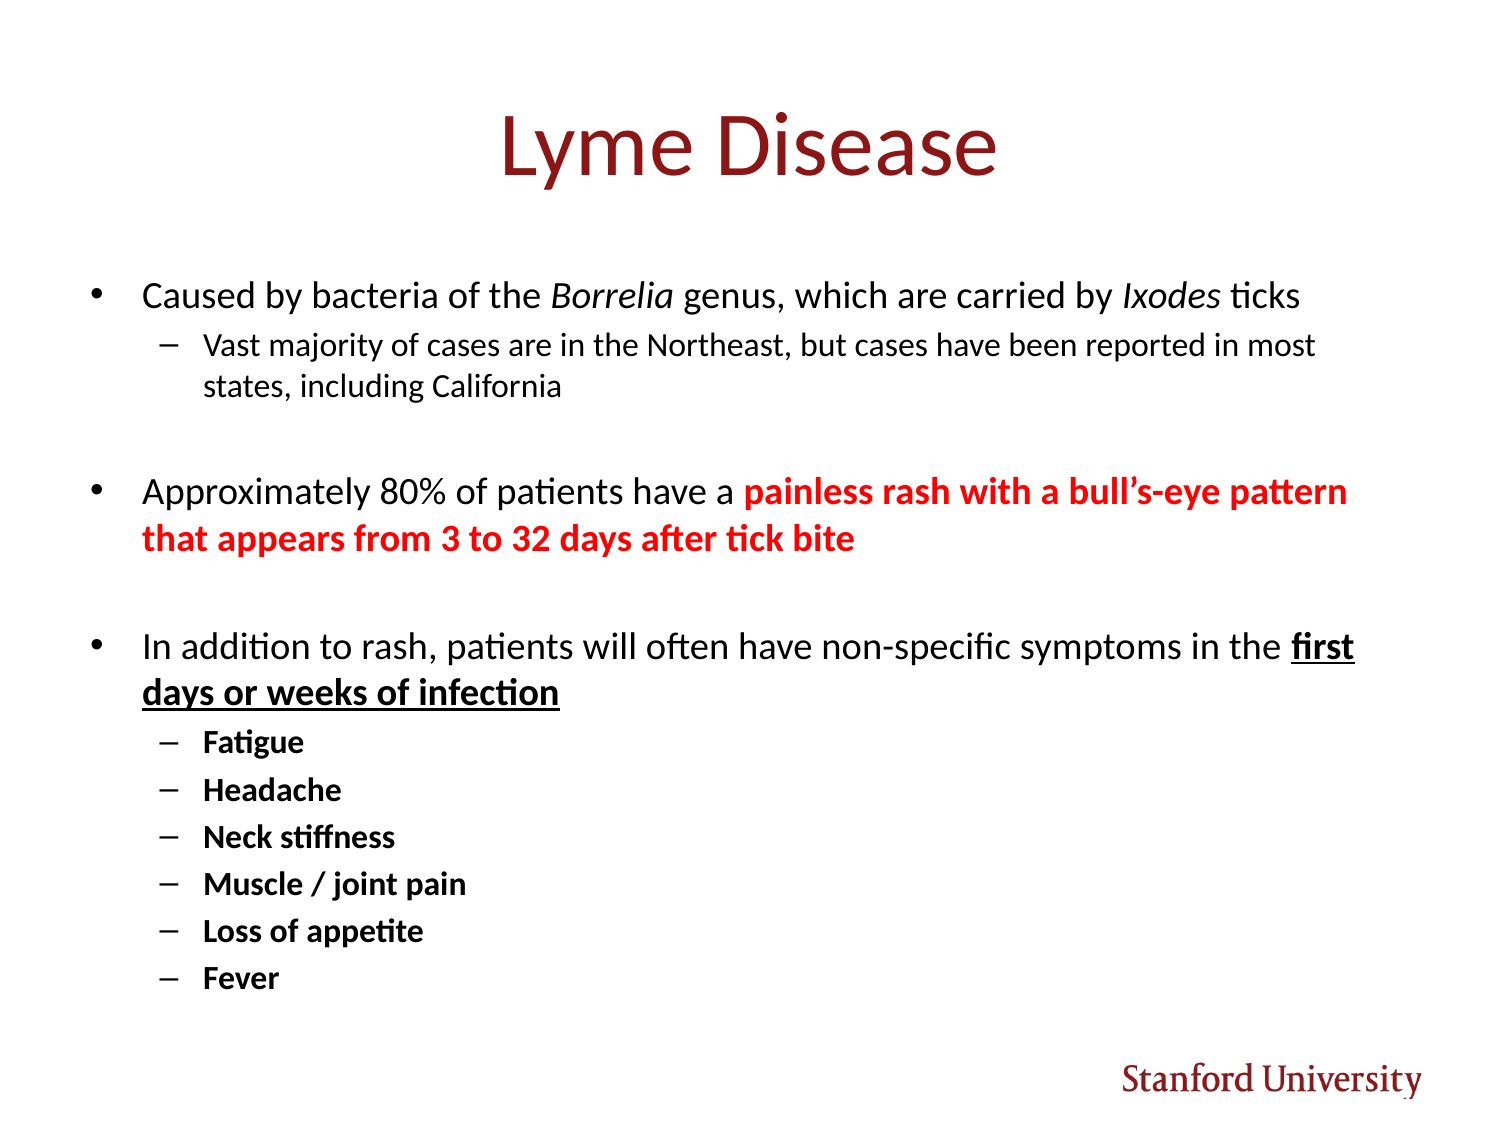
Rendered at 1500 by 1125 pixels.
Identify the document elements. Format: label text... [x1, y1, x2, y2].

title Lyme Disease [75, 45, 1425, 233]
list Caused by bacteria of the Borrelia genus, which are carried by Ixodes ticks Vast majority of cases are in the Northeast, but cases have been reported in most states, including California Approximately 80% of patients have a painless rash with a bull’s-eye pattern that appears from 3 to 32 days after tick bite In addition to rash, patients will often have non-specific symptoms in the first days or weeks of infection Fatigue Headache Neck stiffness Muscle / joint pain Loss of appetite Fever [75, 262, 1425, 1005]
